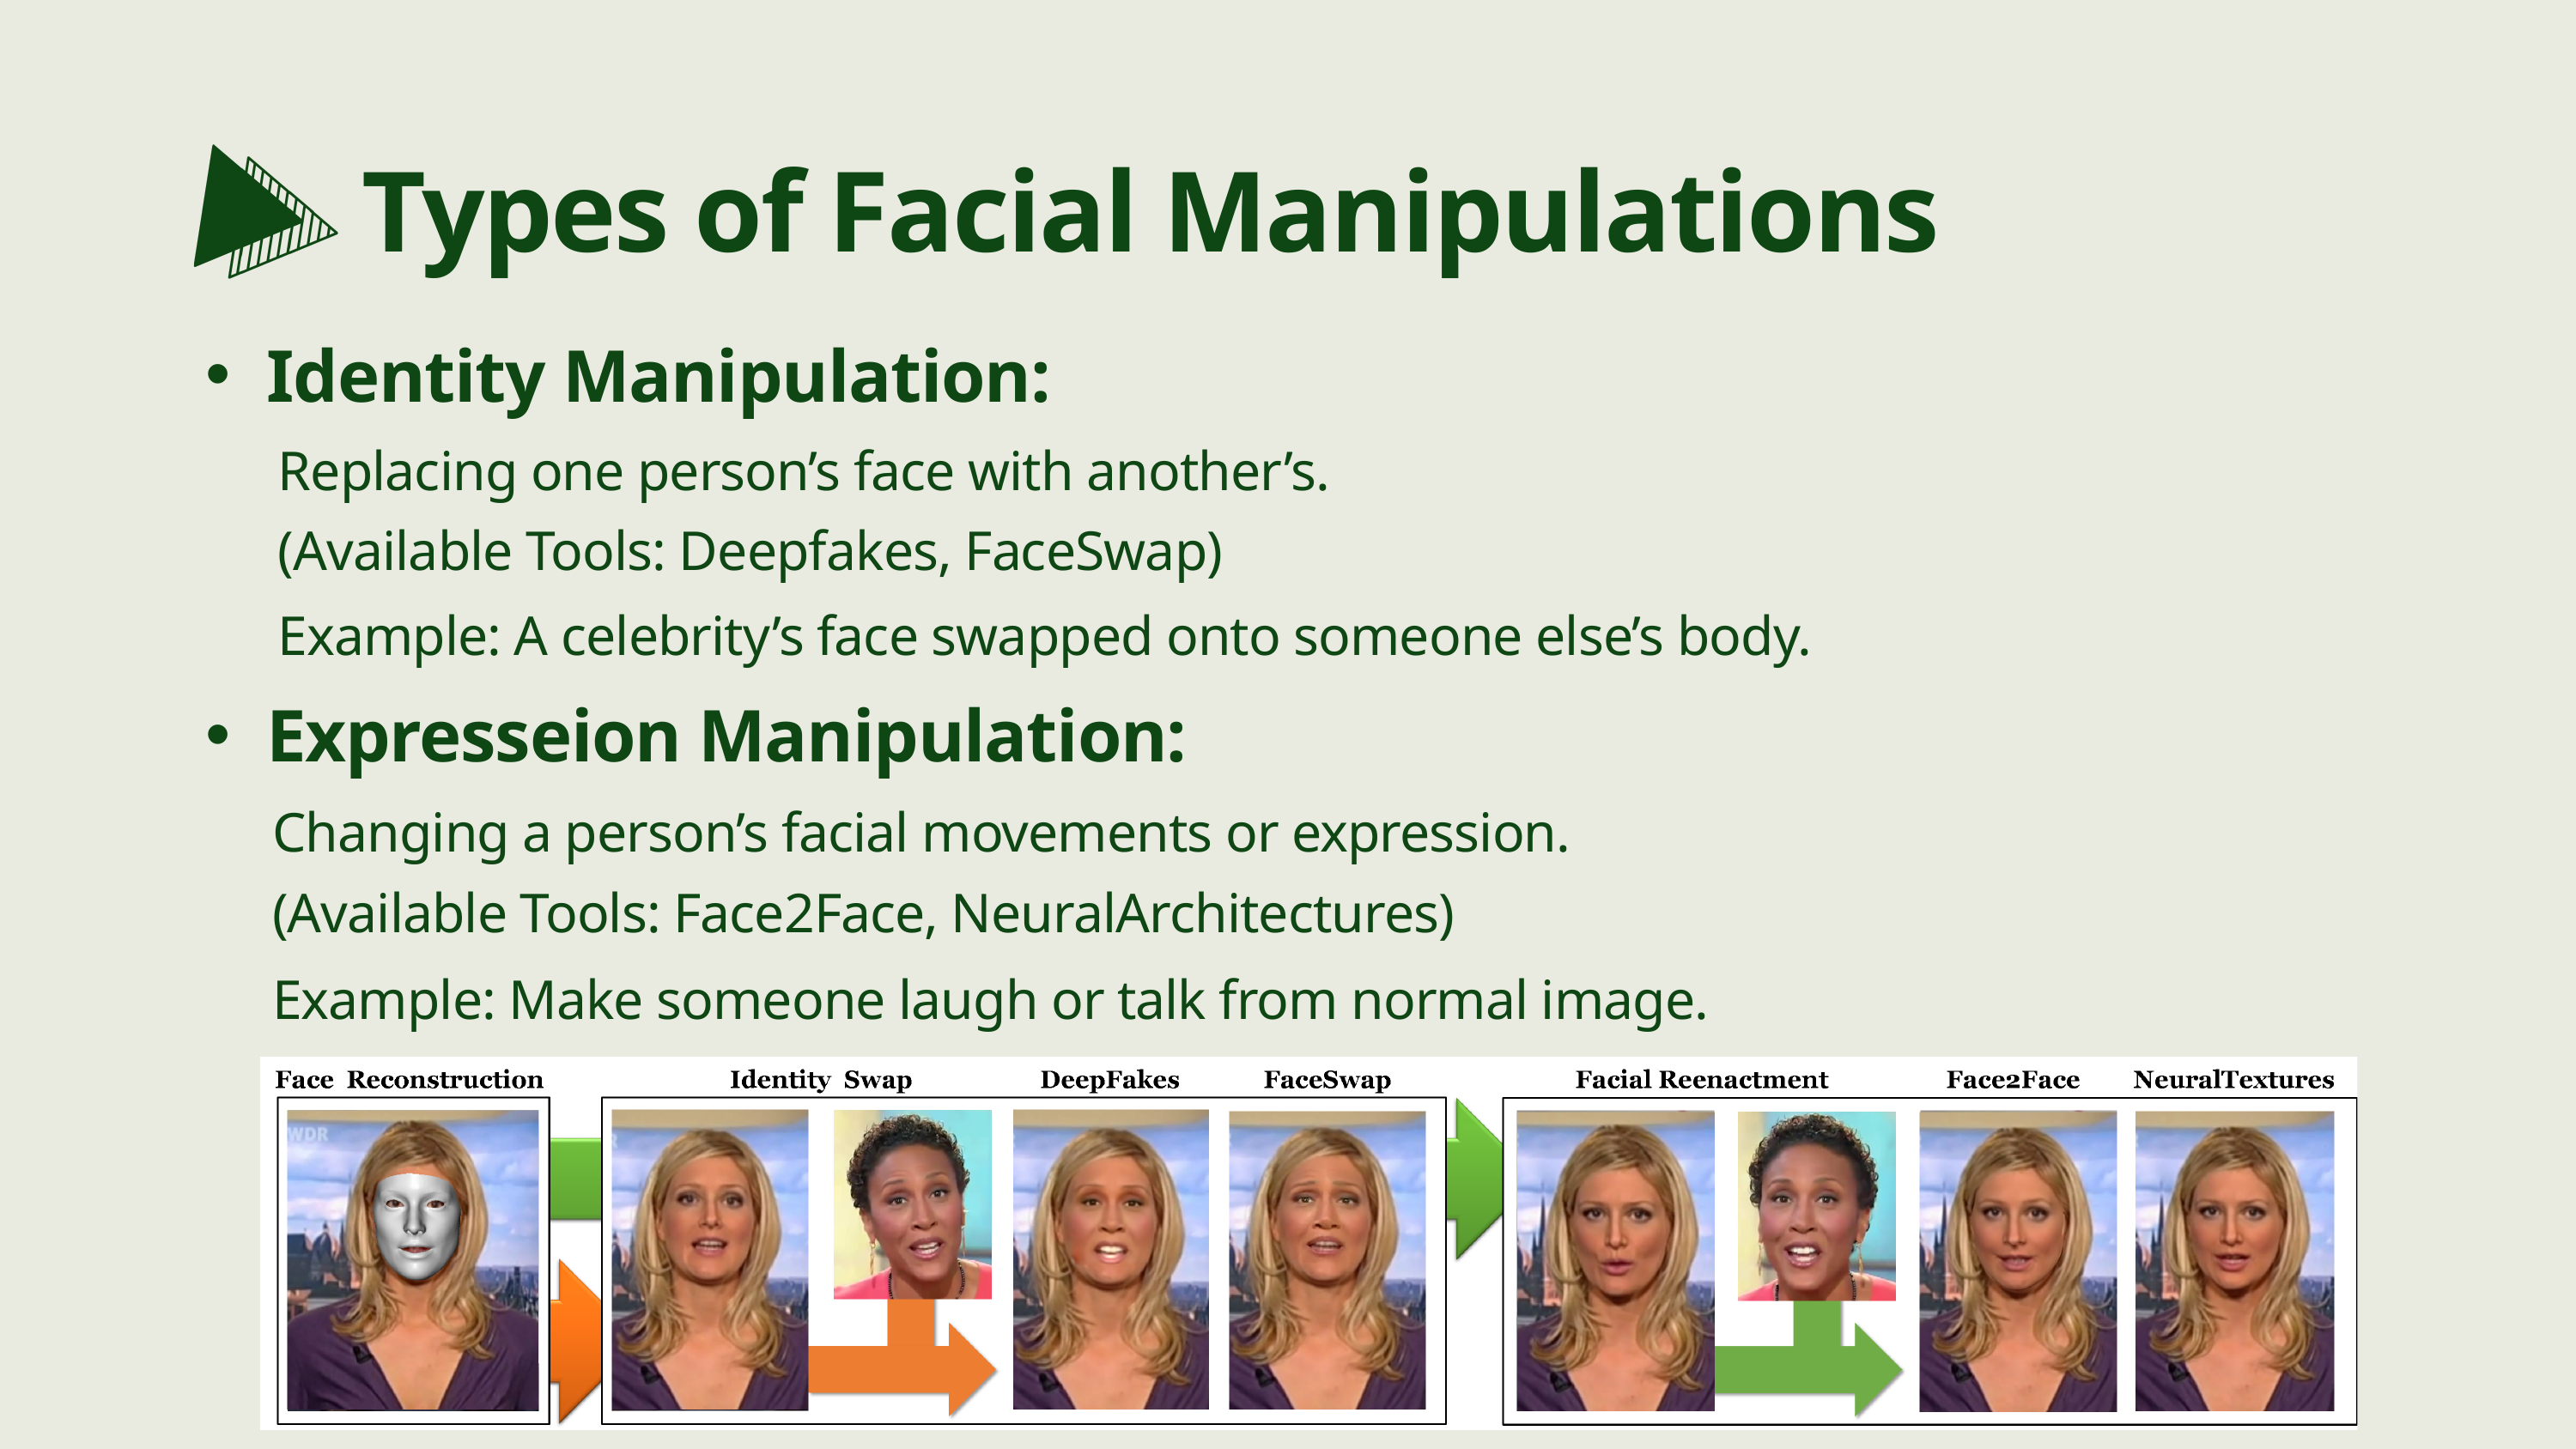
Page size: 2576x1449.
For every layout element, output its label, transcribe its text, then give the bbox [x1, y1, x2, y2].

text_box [259, 1057, 2358, 1431]
text_box Expresseion Manipulation: [144, 670, 2382, 777]
text_box Example: A celebrity’s face swapped onto someone else’s body. [277, 585, 2515, 666]
text_box Types of Facial Manipulations [361, 152, 2432, 275]
text_box Replacing one person’s face with another’s. (Available Tools: Deepfakes, FaceSwap) [277, 421, 2388, 581]
text_box Example: Make someone laugh or talk from normal image. [272, 949, 2510, 1030]
text_box Changing a person’s facial movements or expression. (Available Tools: Face2Face, NeuralArchitectures) [272, 783, 2382, 943]
text_box [193, 144, 338, 279]
text_box Identity Manipulation: [144, 309, 2382, 417]
